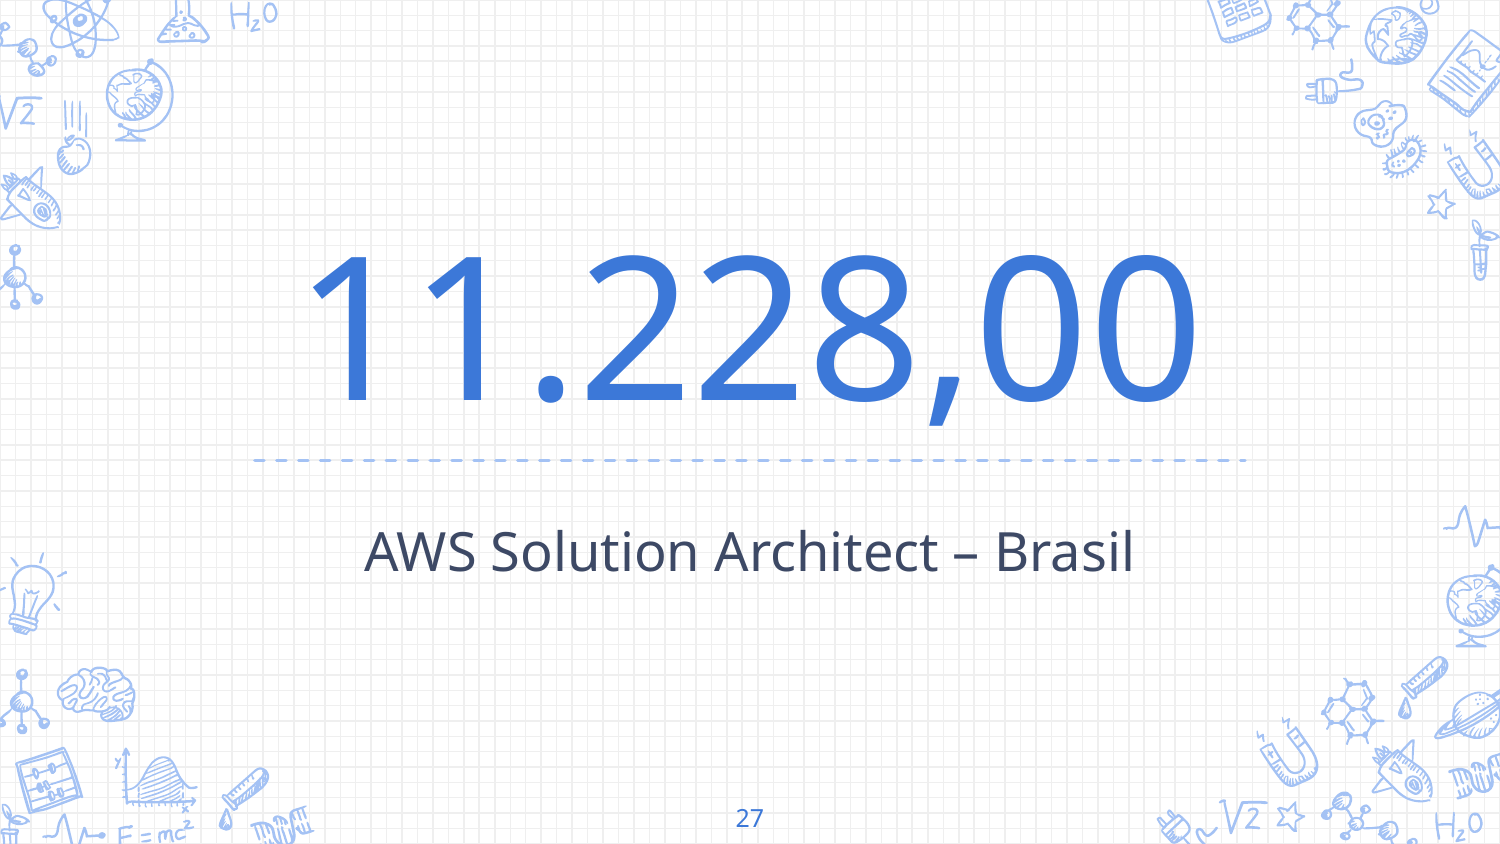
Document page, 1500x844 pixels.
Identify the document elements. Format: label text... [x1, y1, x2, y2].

title 11.228,00 [247, 225, 1253, 416]
subtitle AWS Solution Architect – Brasil [253, 502, 1247, 632]
slide_number 27 [705, 796, 795, 844]
